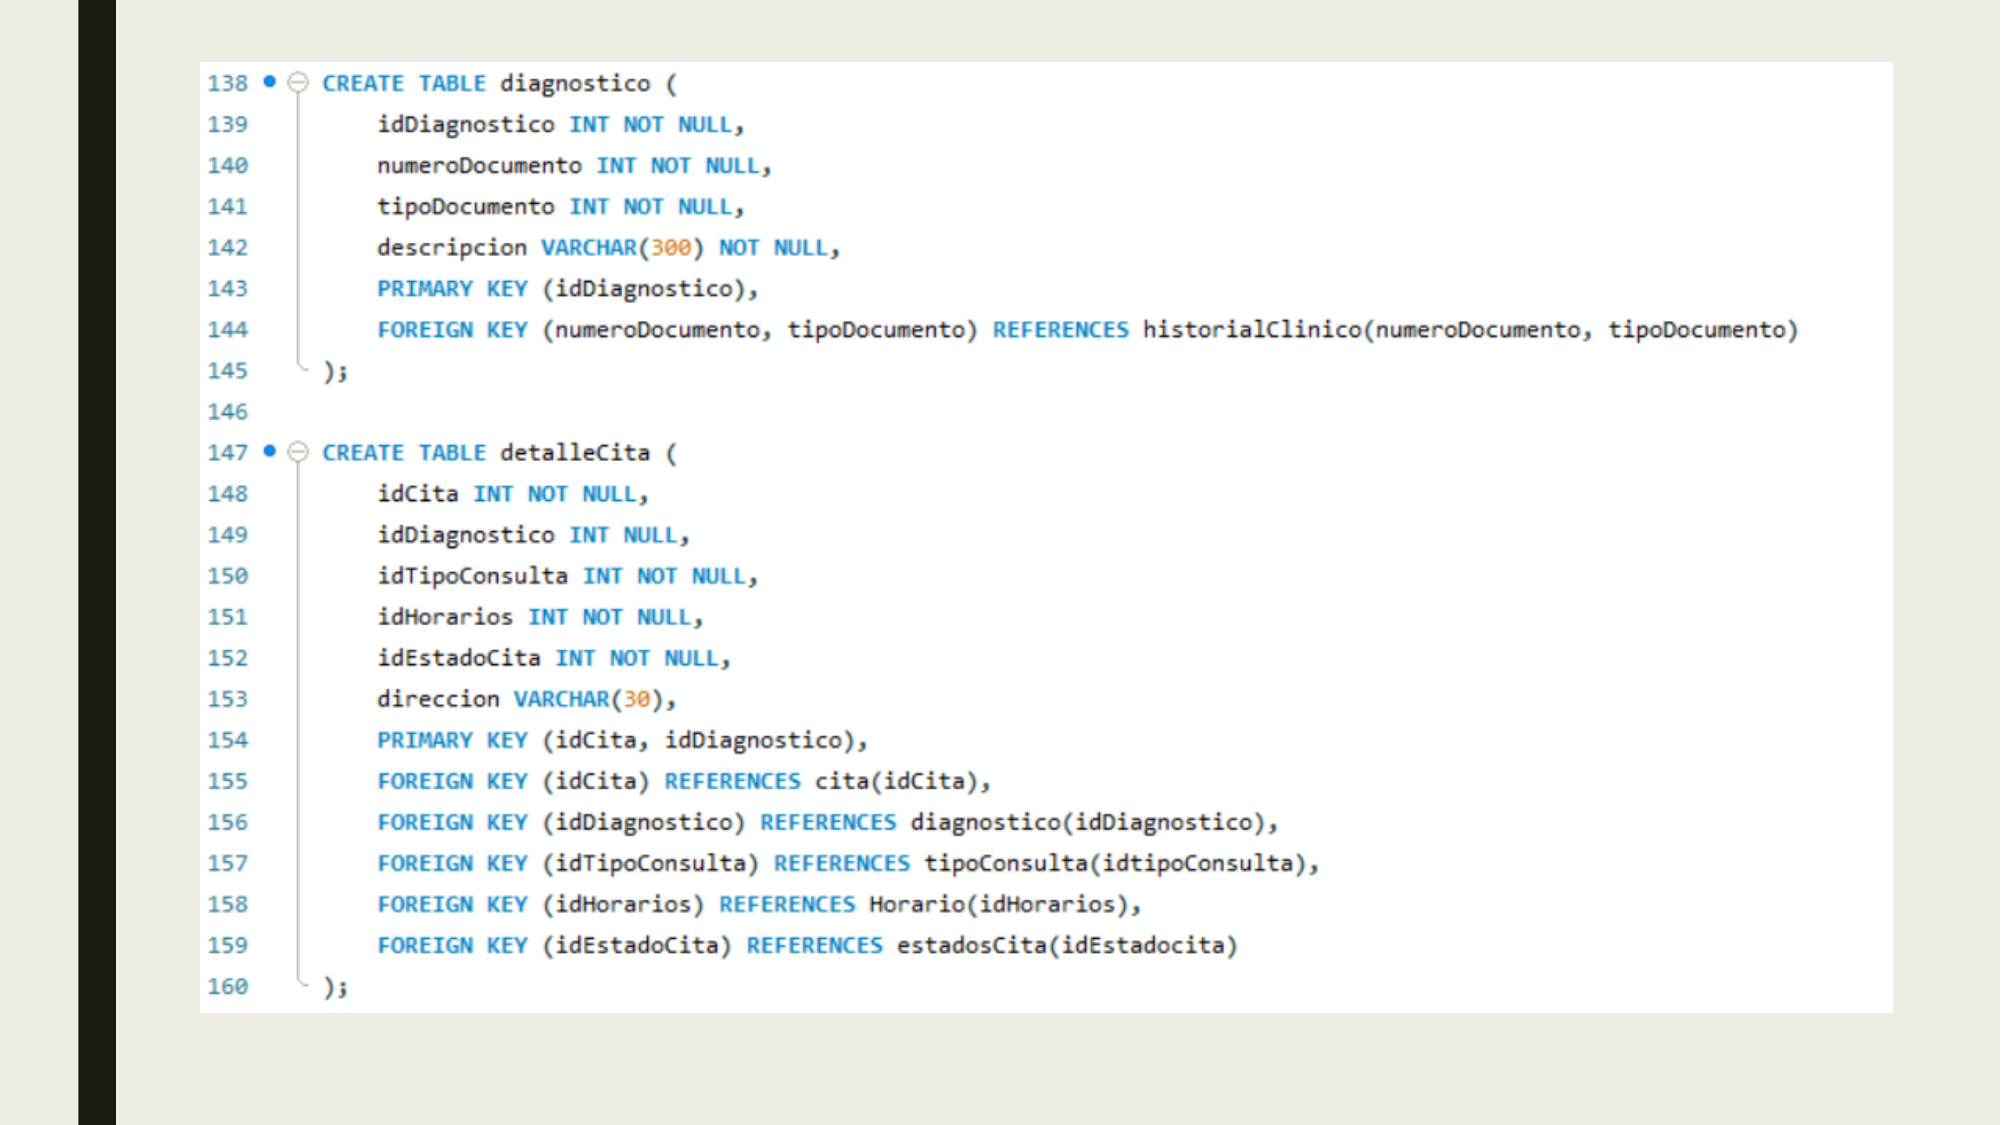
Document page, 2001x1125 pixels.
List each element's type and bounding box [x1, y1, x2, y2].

picture [199, 62, 1893, 1013]
